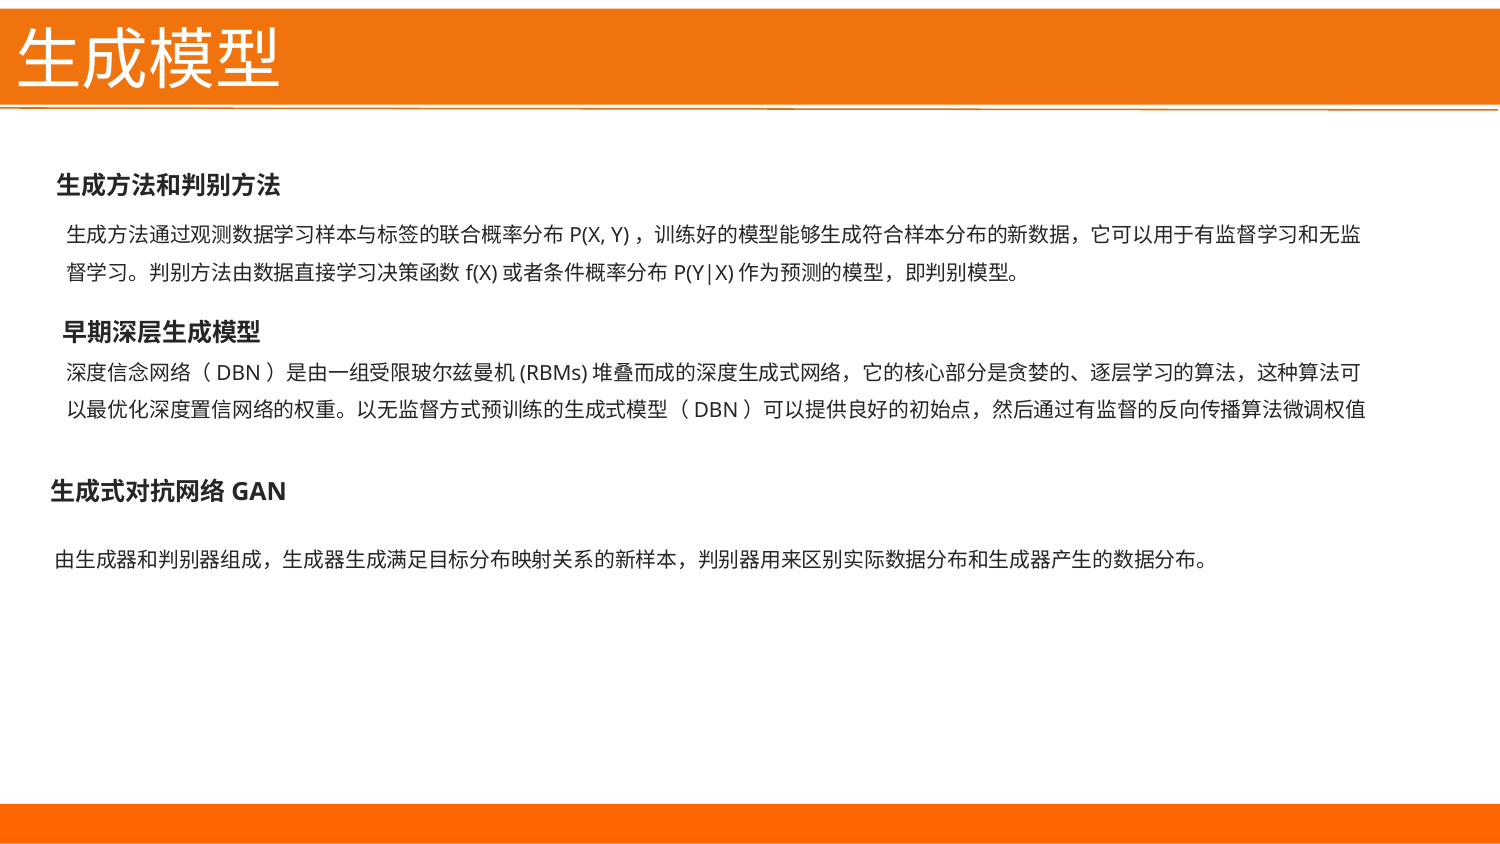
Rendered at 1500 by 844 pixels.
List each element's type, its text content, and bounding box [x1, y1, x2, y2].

text_box 深度信念网络（DBN）是由一组受限玻尔兹曼机(RBMs)堆叠而成的深度生成式网络，它的核心部分是贪婪的、逐层学习的算法，这种算法可以最优化深度置信网络的权重。以无监督方式预训练的生成式模型（DBN）可以提供良好的初始点，然后通过有监督的反向传播算法微调权值 [51, 339, 1390, 430]
text_box 生成式对抗网络GAN [26, 453, 311, 514]
text_box 生成方法通过观测数据学习样本与标签的联合概率分布P(X, Y)，训练好的模型能够生成符合样本分布的新数据，它可以用于有监督学习和无监督学习。判别方法由数据直接学习决策函数f(X)或者条件概率分布P(Y|X)作为预测的模型，即判别模型。 [51, 202, 1390, 292]
text_box 生成方法和判别方法 [26, 146, 311, 207]
text_box 早期深层生成模型 [20, 294, 305, 355]
title 生成模型 [0, 8, 1500, 105]
text_box 由生成器和判别器组成，生成器生成满足目标分布映射关系的新样本，判别器用来区别实际数据分布和生成器产生的数据分布。 [39, 526, 1367, 579]
